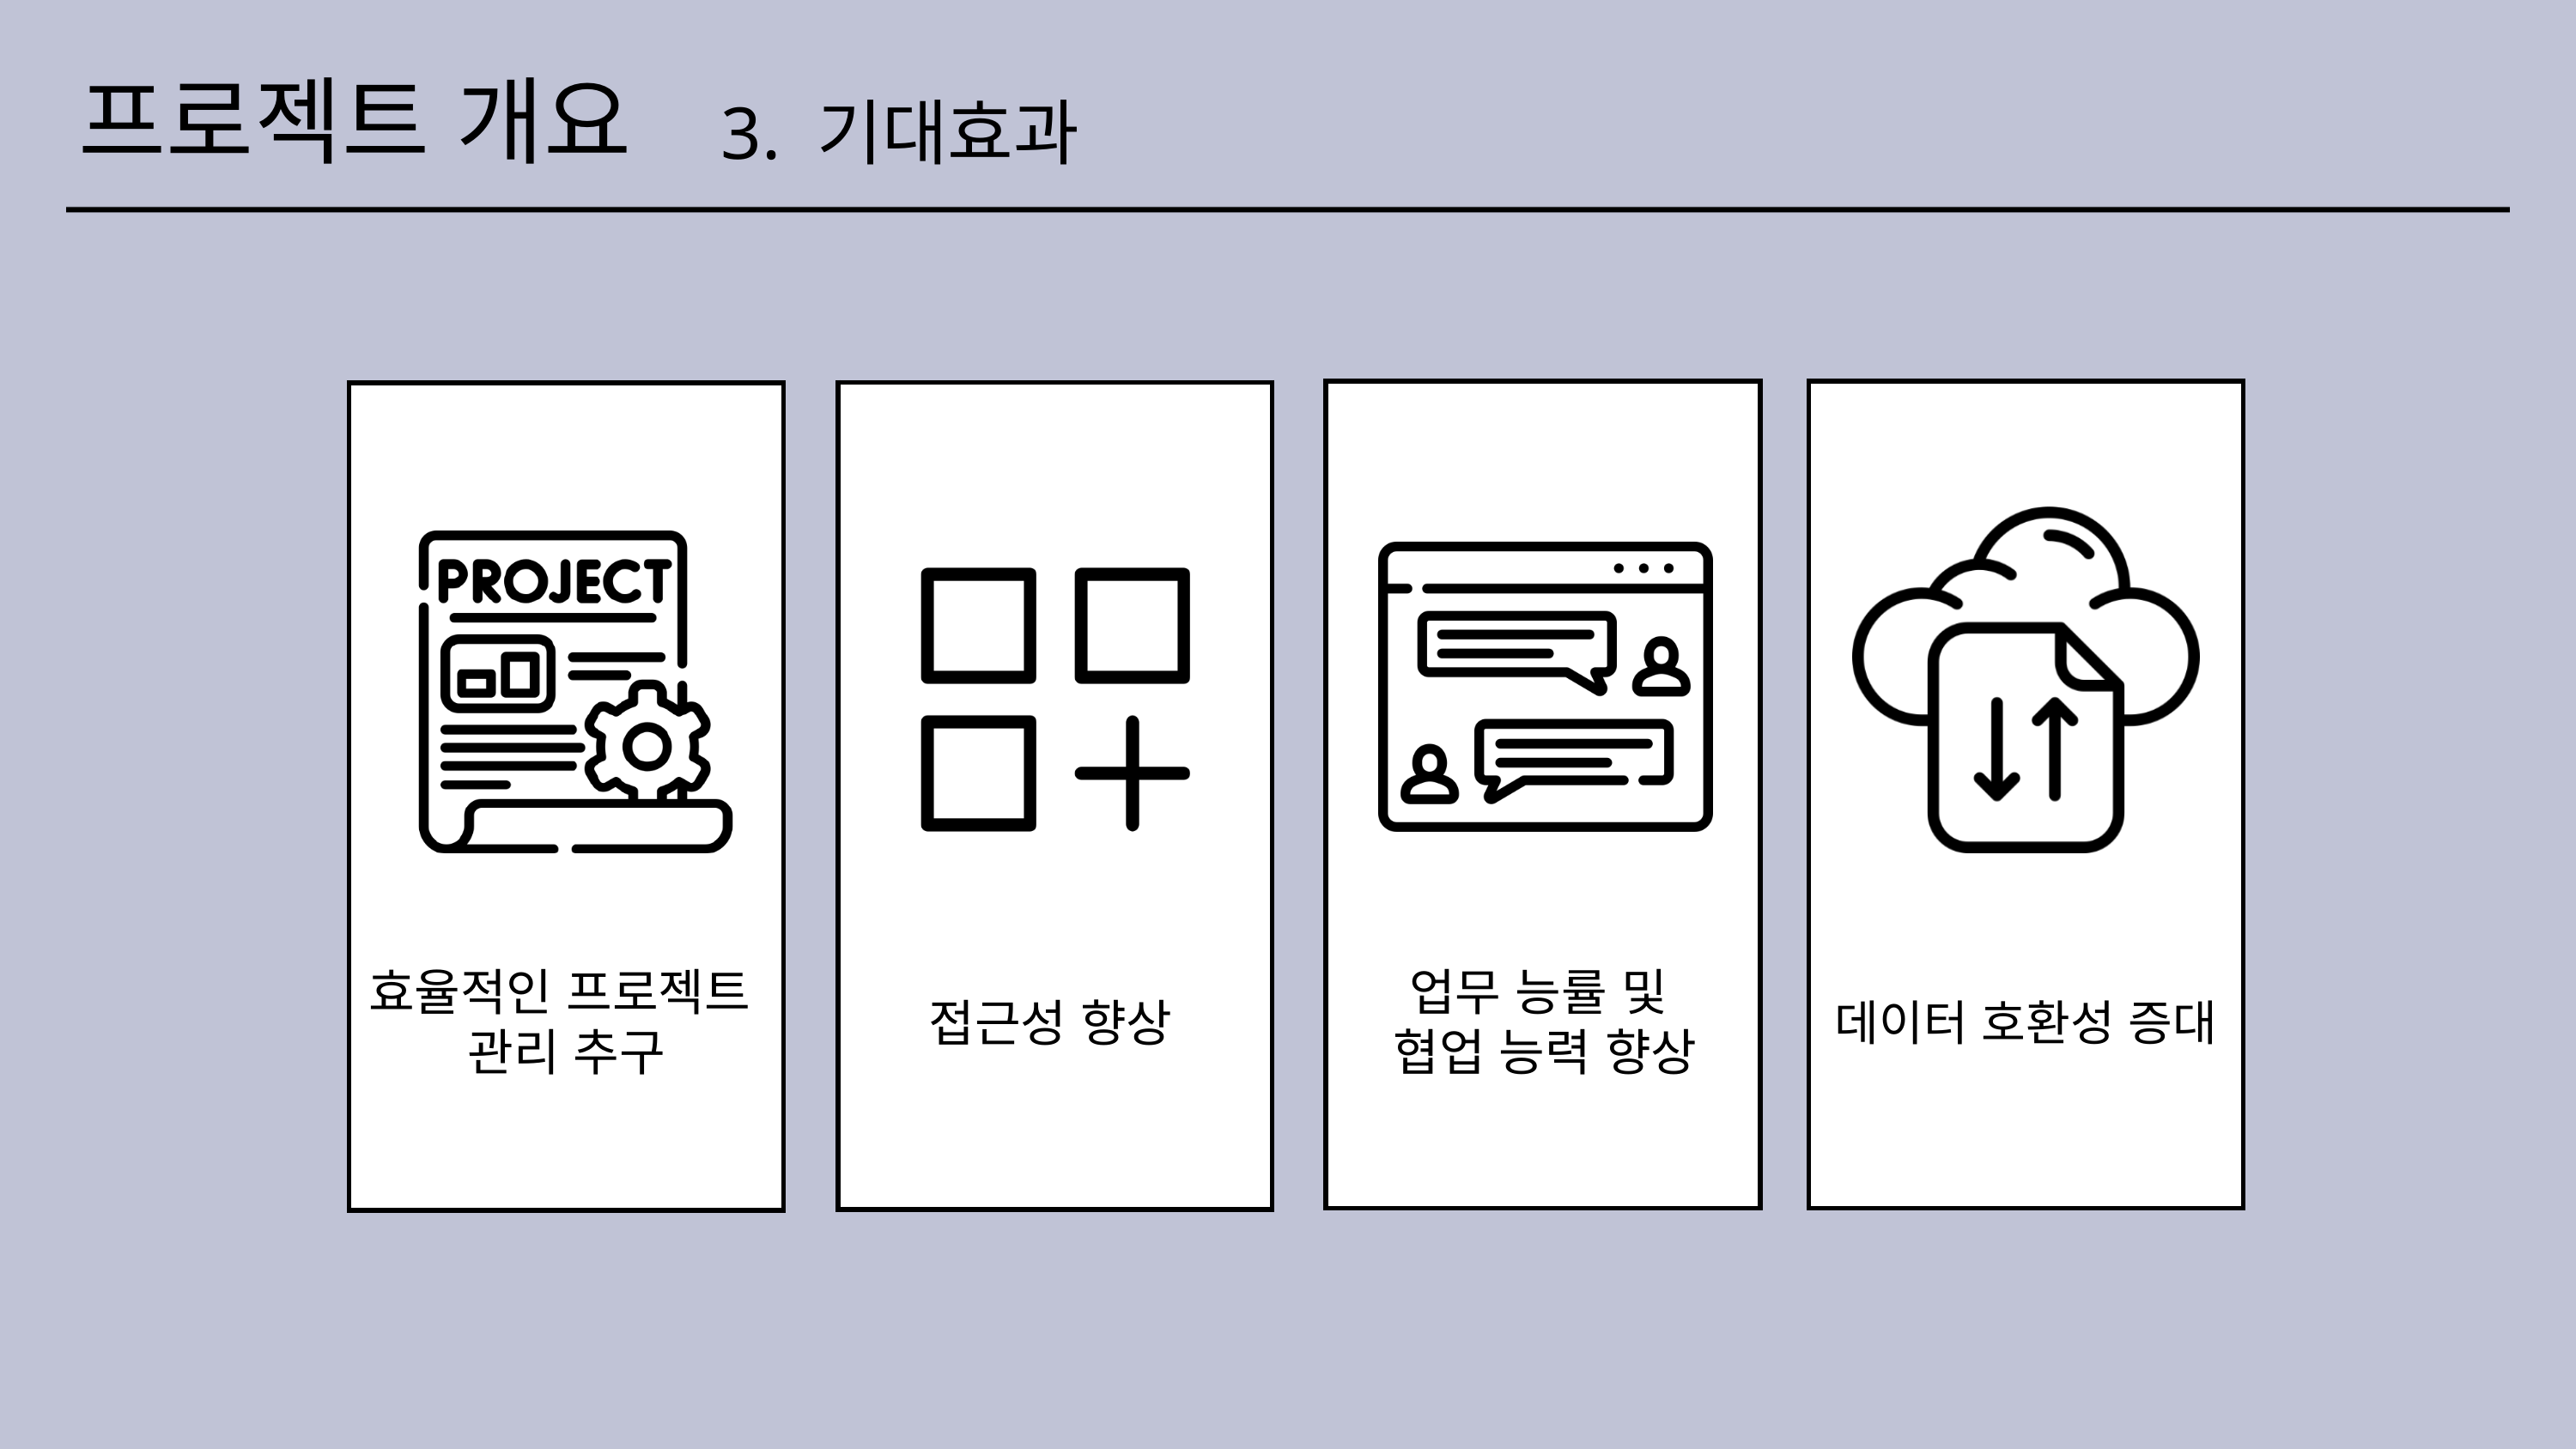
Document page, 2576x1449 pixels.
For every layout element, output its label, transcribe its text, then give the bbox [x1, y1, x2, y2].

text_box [65, 199, 2510, 221]
text_box 데이터 호환성 증대 [1808, 985, 2244, 1058]
table_header [351, 1088, 781, 1208]
text_box 3. 기대효과 [708, 81, 1288, 180]
text_box 업무 능률 및 협업 능력 향상 [1329, 955, 1761, 1088]
text_box 접근성 향상 [833, 985, 1268, 1058]
table_header [841, 385, 1270, 1207]
text_box 프로젝트 개요 [66, 55, 708, 183]
picture [1378, 518, 1713, 853]
picture [901, 545, 1209, 853]
table_header [351, 385, 781, 955]
table_header [1811, 384, 2241, 985]
text_box 효율적인 프로젝트 관리 추구 [350, 955, 782, 1088]
table_header [1811, 1058, 2241, 1206]
picture [1852, 506, 2200, 853]
picture [414, 530, 737, 853]
table_header [1328, 384, 1758, 1206]
